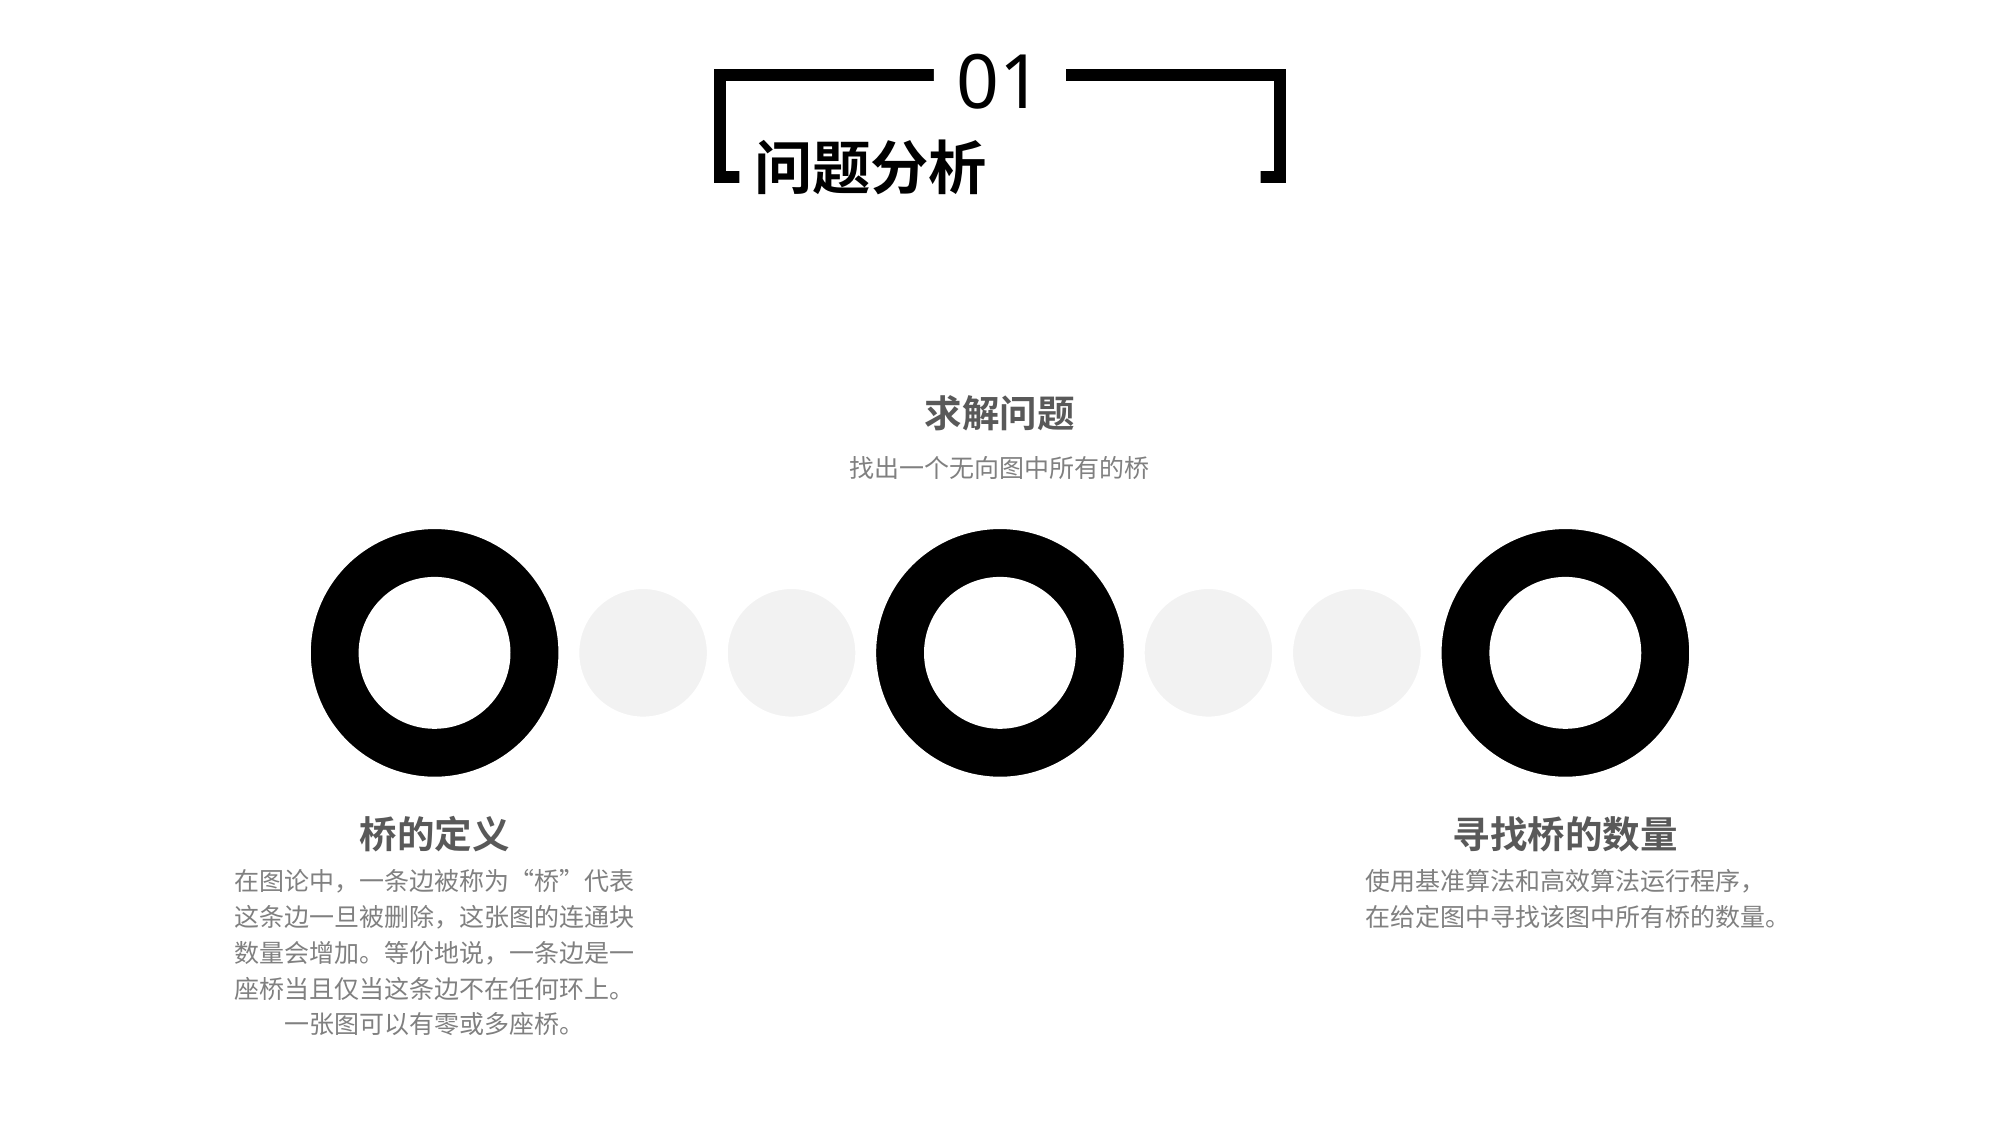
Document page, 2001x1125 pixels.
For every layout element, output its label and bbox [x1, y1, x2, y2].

text_box [760, 373, 1240, 488]
text_box [719, 26, 1280, 210]
text_box [309, 527, 1691, 778]
text_box [216, 794, 653, 1046]
text_box [1347, 794, 1784, 937]
